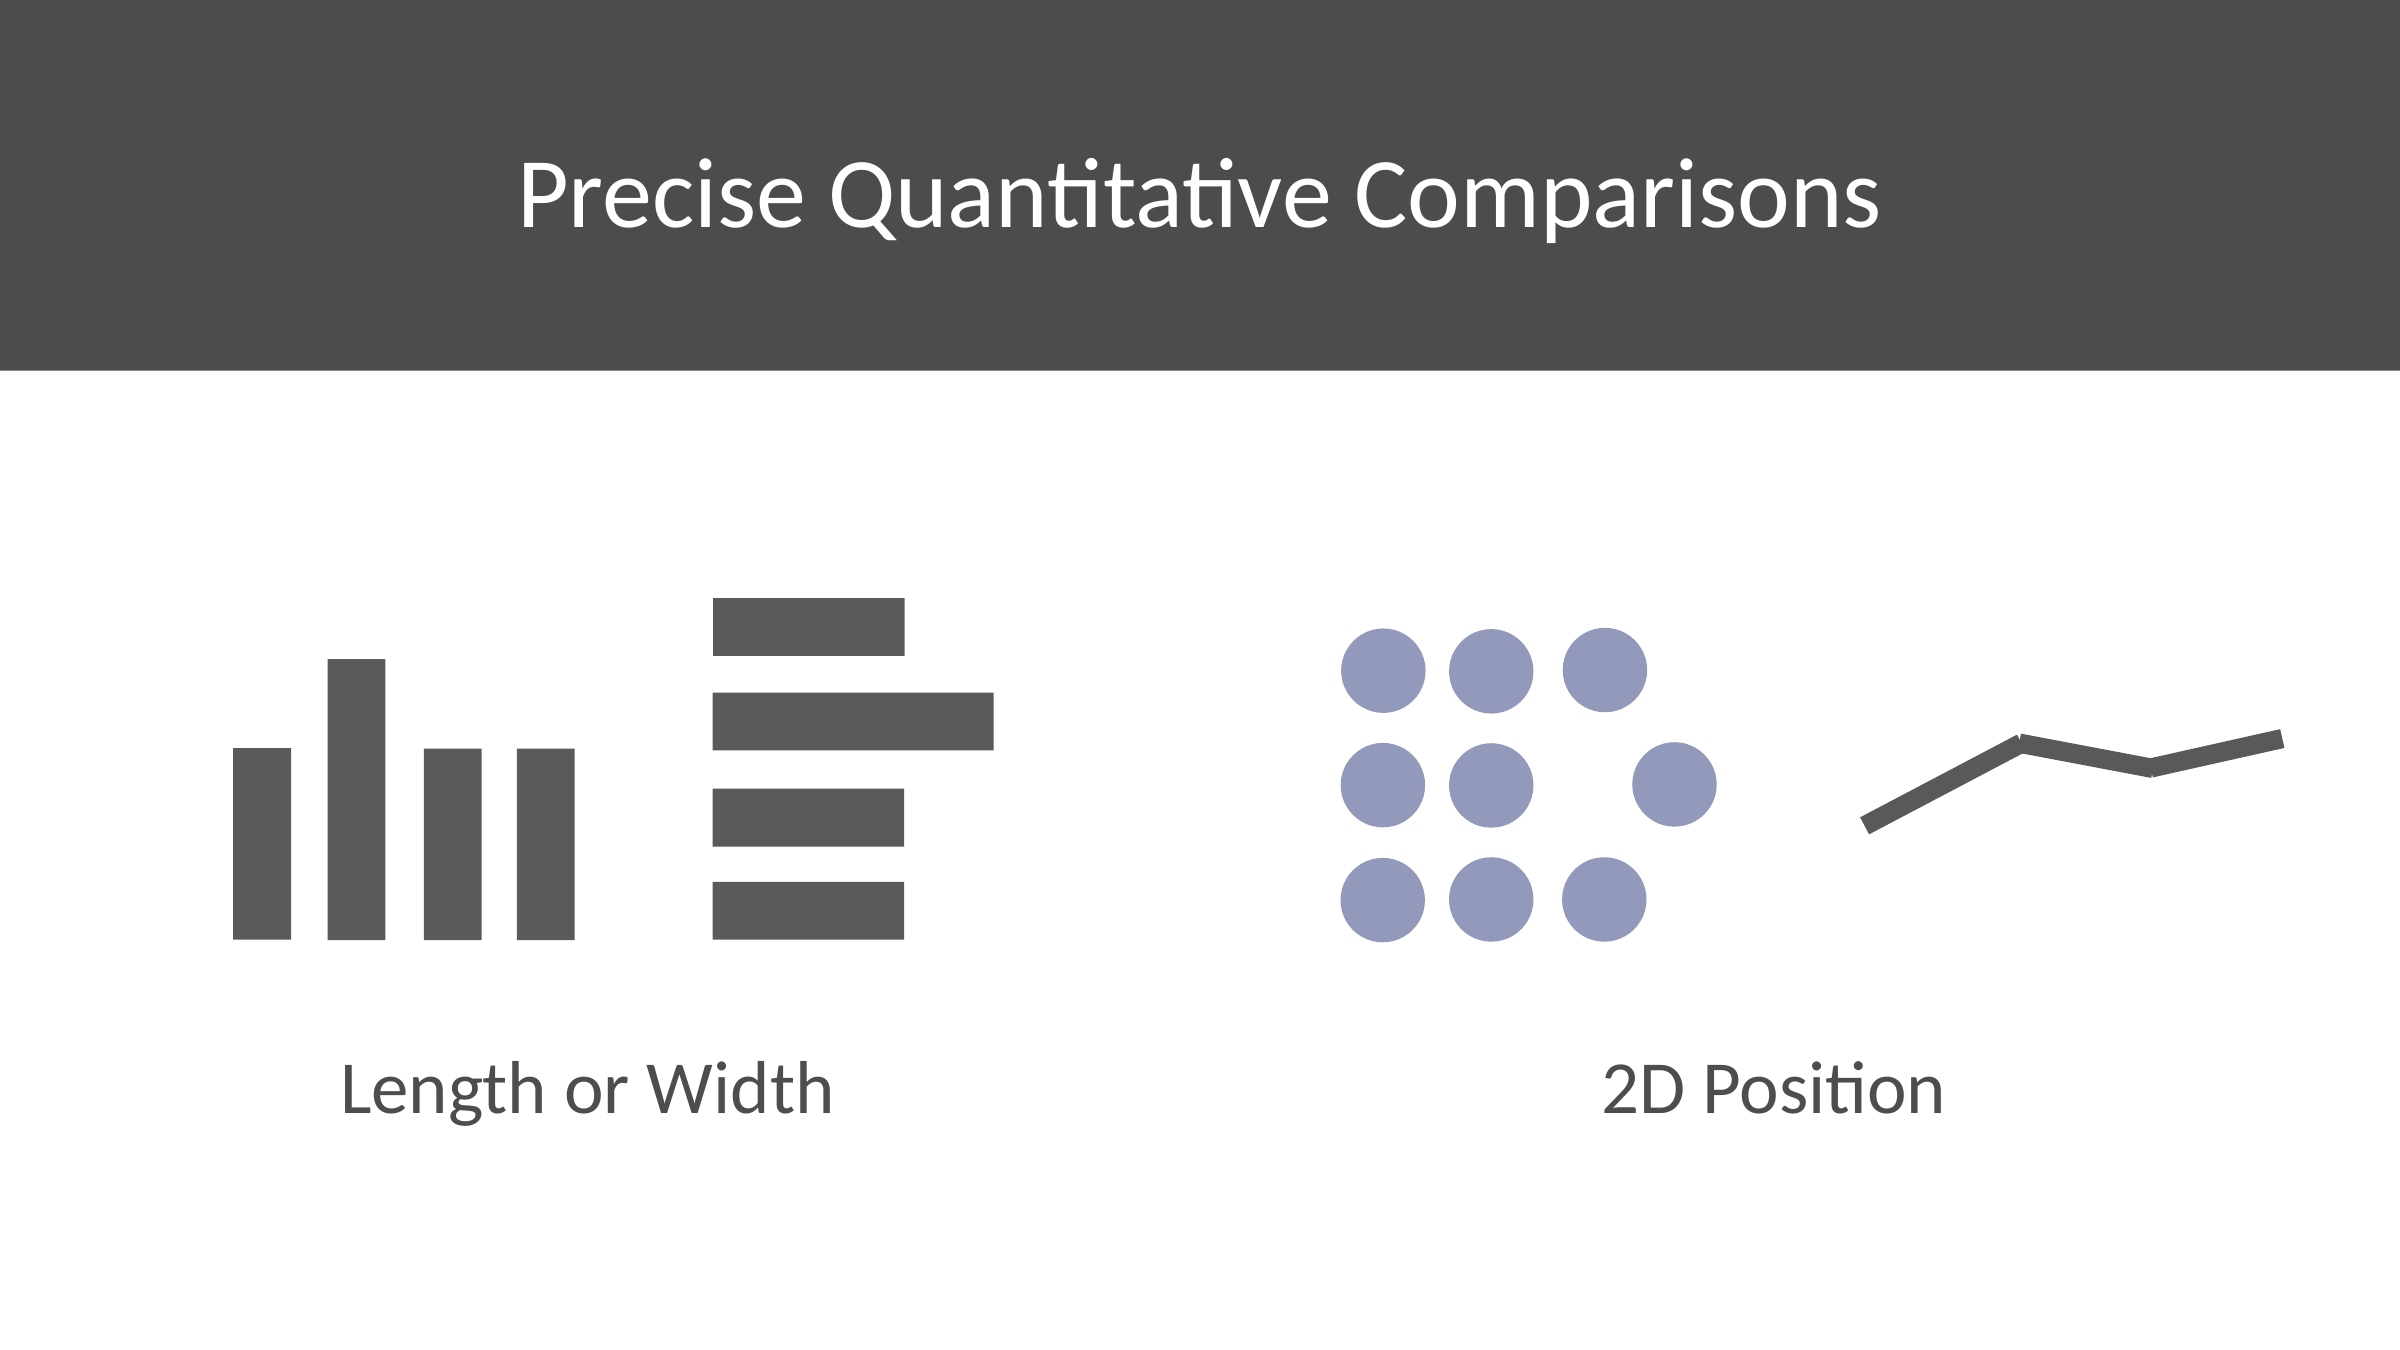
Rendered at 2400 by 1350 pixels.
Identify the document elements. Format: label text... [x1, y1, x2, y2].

text_box Precise Quantitative Comparisons [299, 120, 2100, 255]
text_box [1864, 738, 2283, 826]
text_box [0, 0, 2400, 372]
text_box 2D Position [1469, 1030, 2079, 1136]
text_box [233, 658, 575, 941]
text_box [682, 628, 1025, 910]
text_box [1341, 628, 1717, 942]
text_box Length or Width [283, 1030, 892, 1136]
